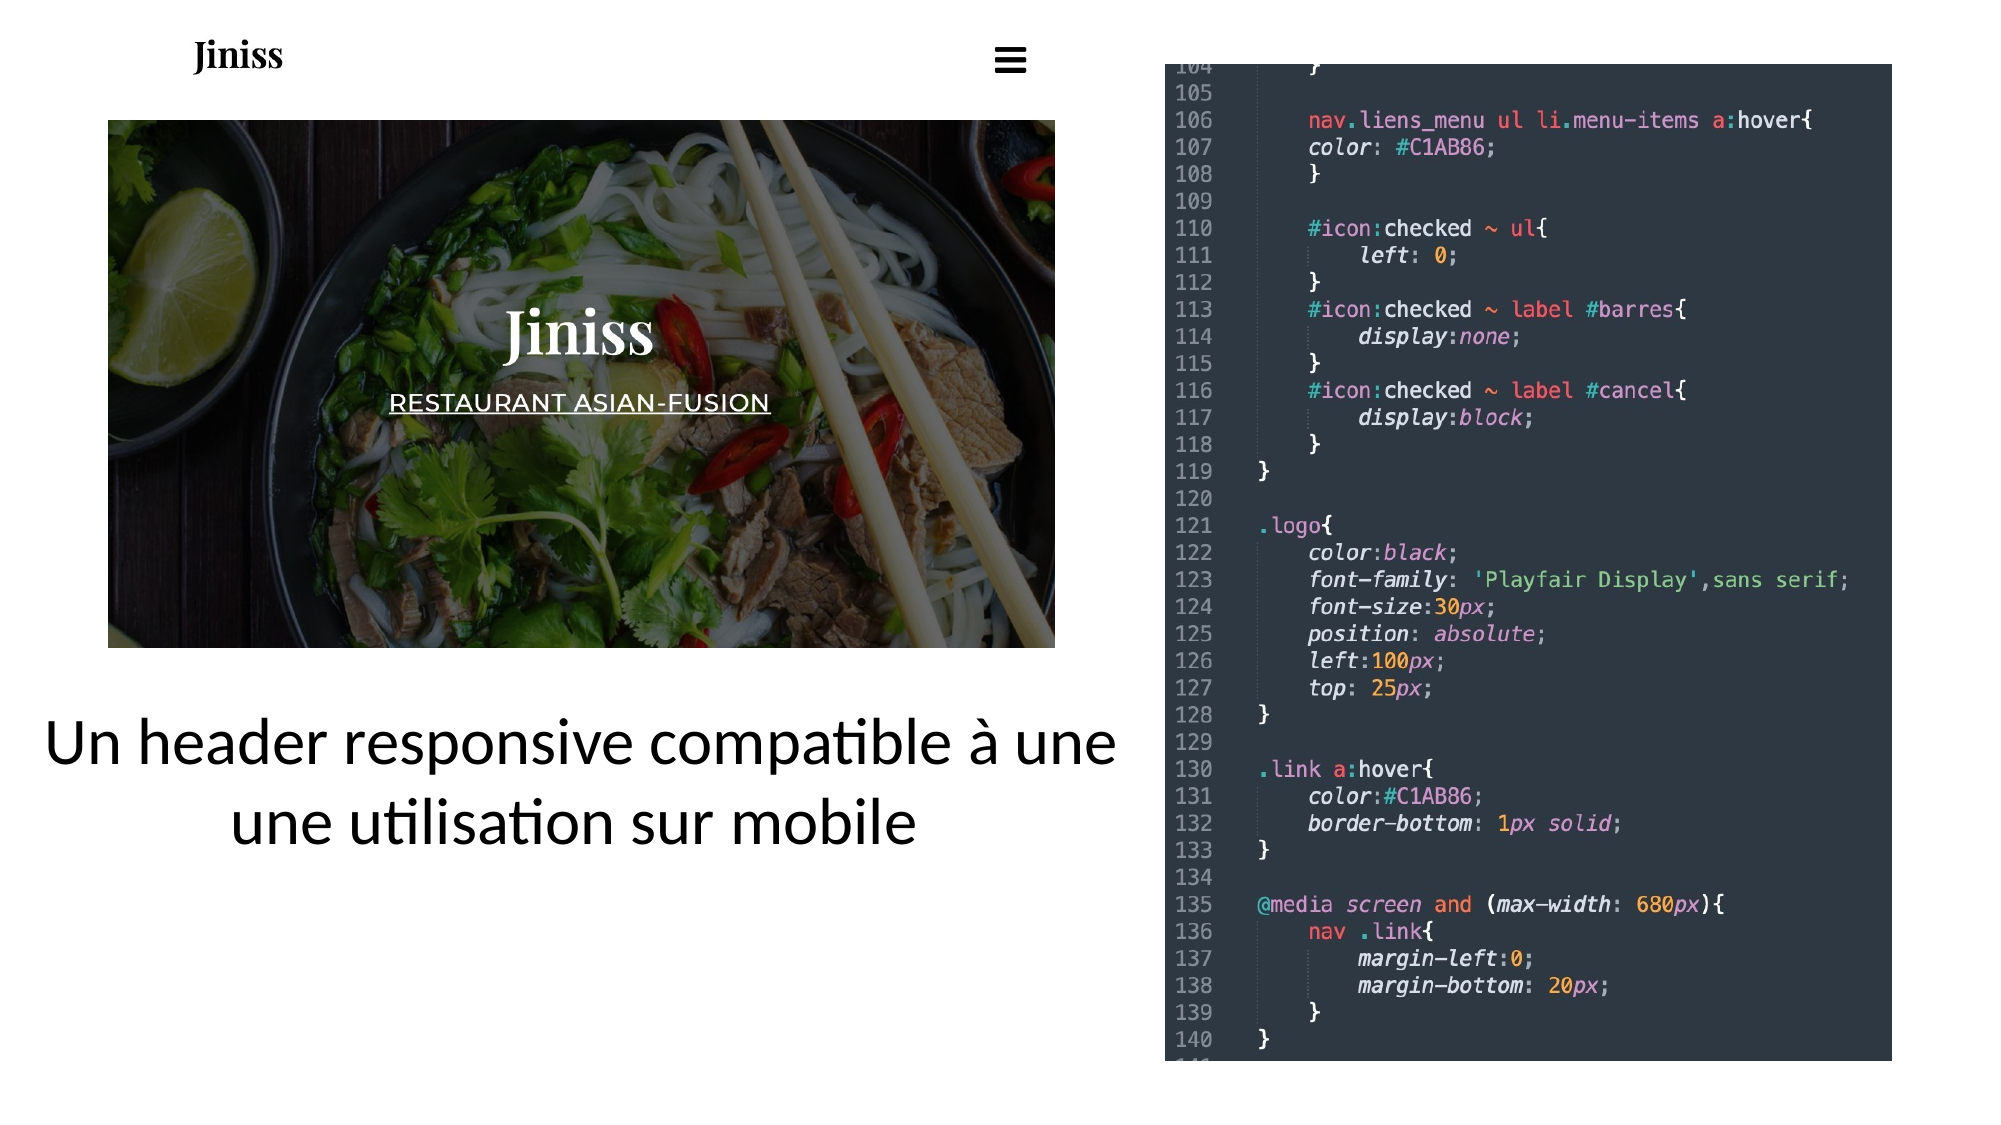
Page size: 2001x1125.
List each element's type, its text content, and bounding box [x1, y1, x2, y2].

picture [108, 12, 1055, 648]
text_box Un header responsive compatible à une une utilisation sur mobile [0, 690, 1164, 866]
picture [1164, 63, 1892, 1061]
